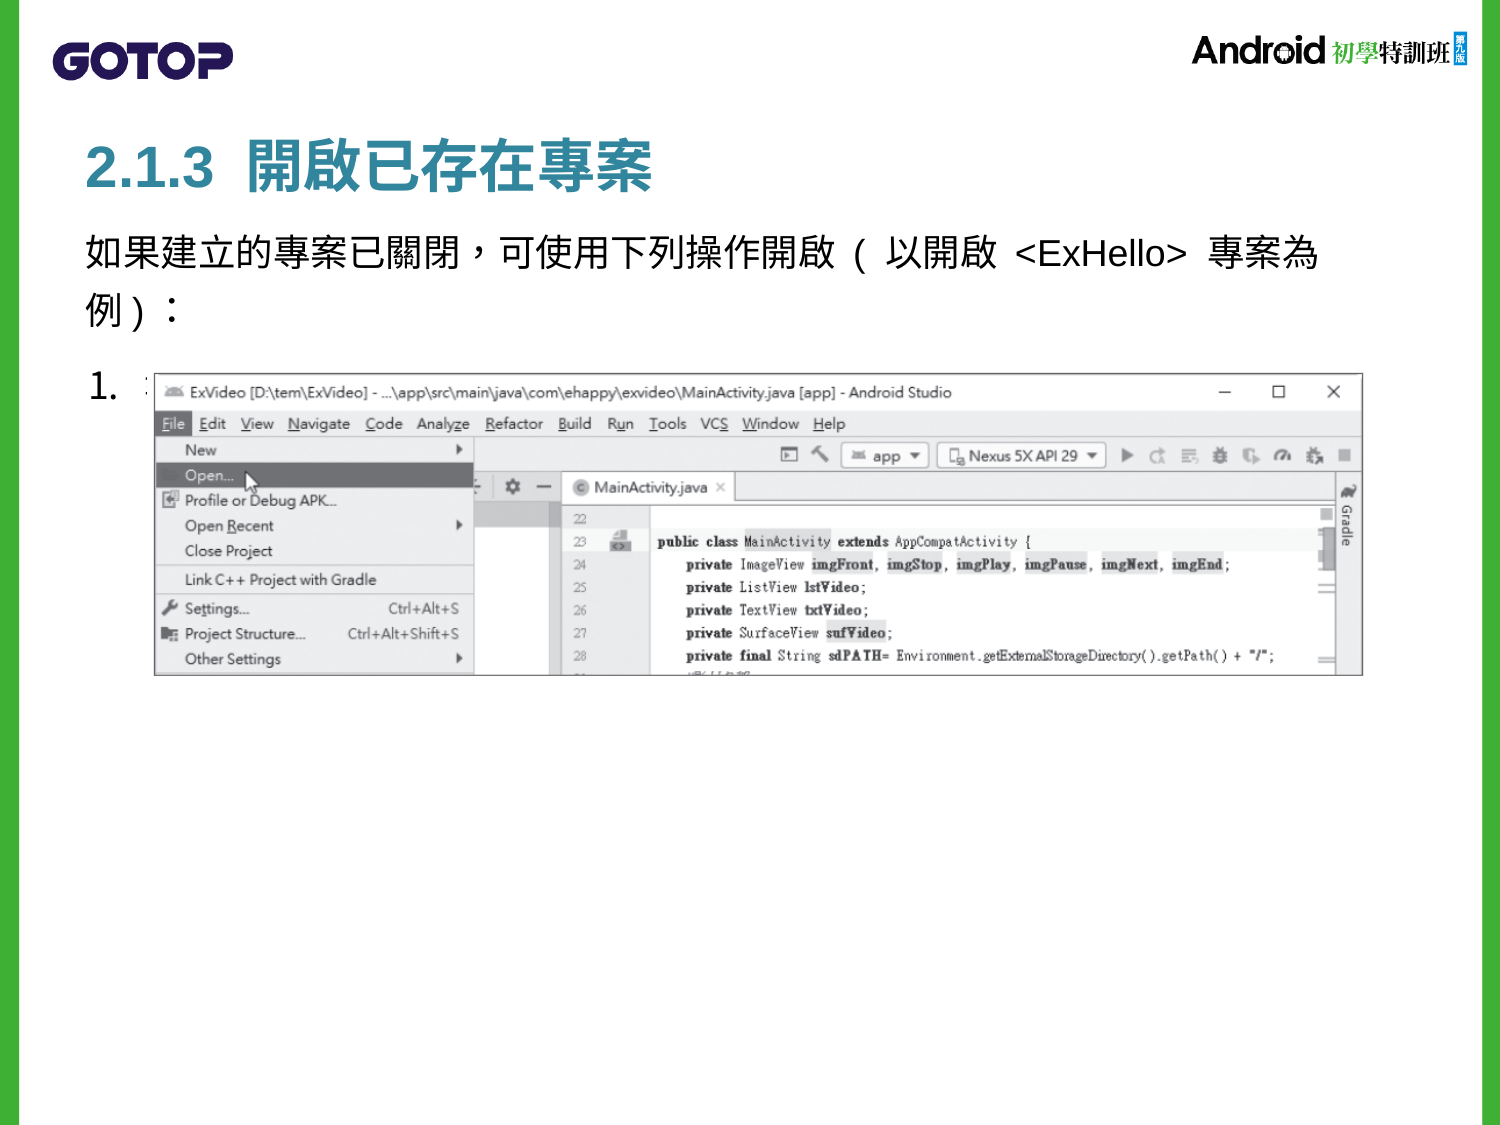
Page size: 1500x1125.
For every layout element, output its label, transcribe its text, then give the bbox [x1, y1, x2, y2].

picture [0, 0, 1500, 1125]
list 2.1.3 開啟已存在專案 如果建立的專案已關閉，可使用下列操作開啟 ( 以開啟 <ExHello> 專案為例)： 執行功能表 File / Open 開啟 Open File or Project 對話方塊。 [70, 121, 1430, 1067]
